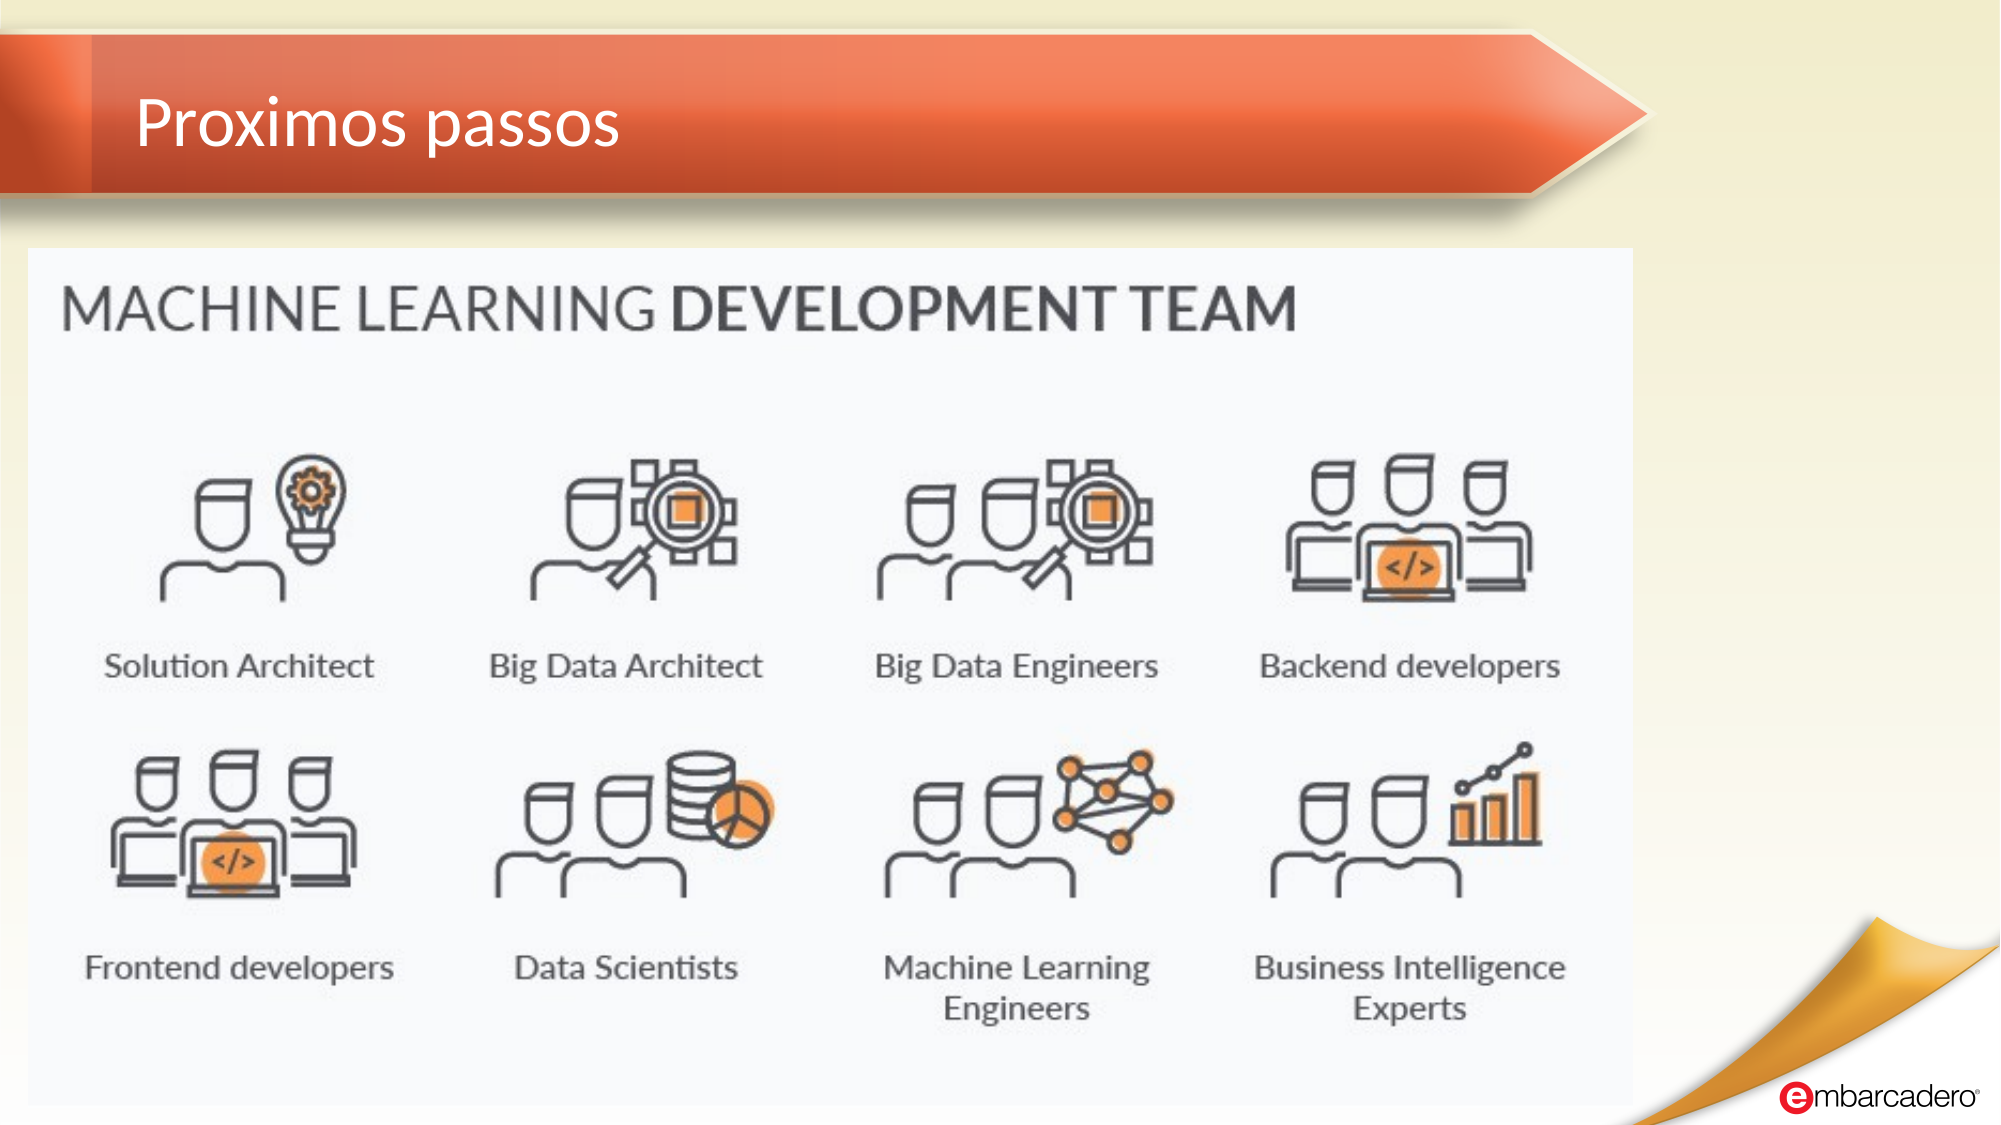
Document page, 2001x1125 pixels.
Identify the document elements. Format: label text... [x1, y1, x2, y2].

picture [0, 0, 2000, 1125]
title Proximos passos [120, 14, 1526, 233]
